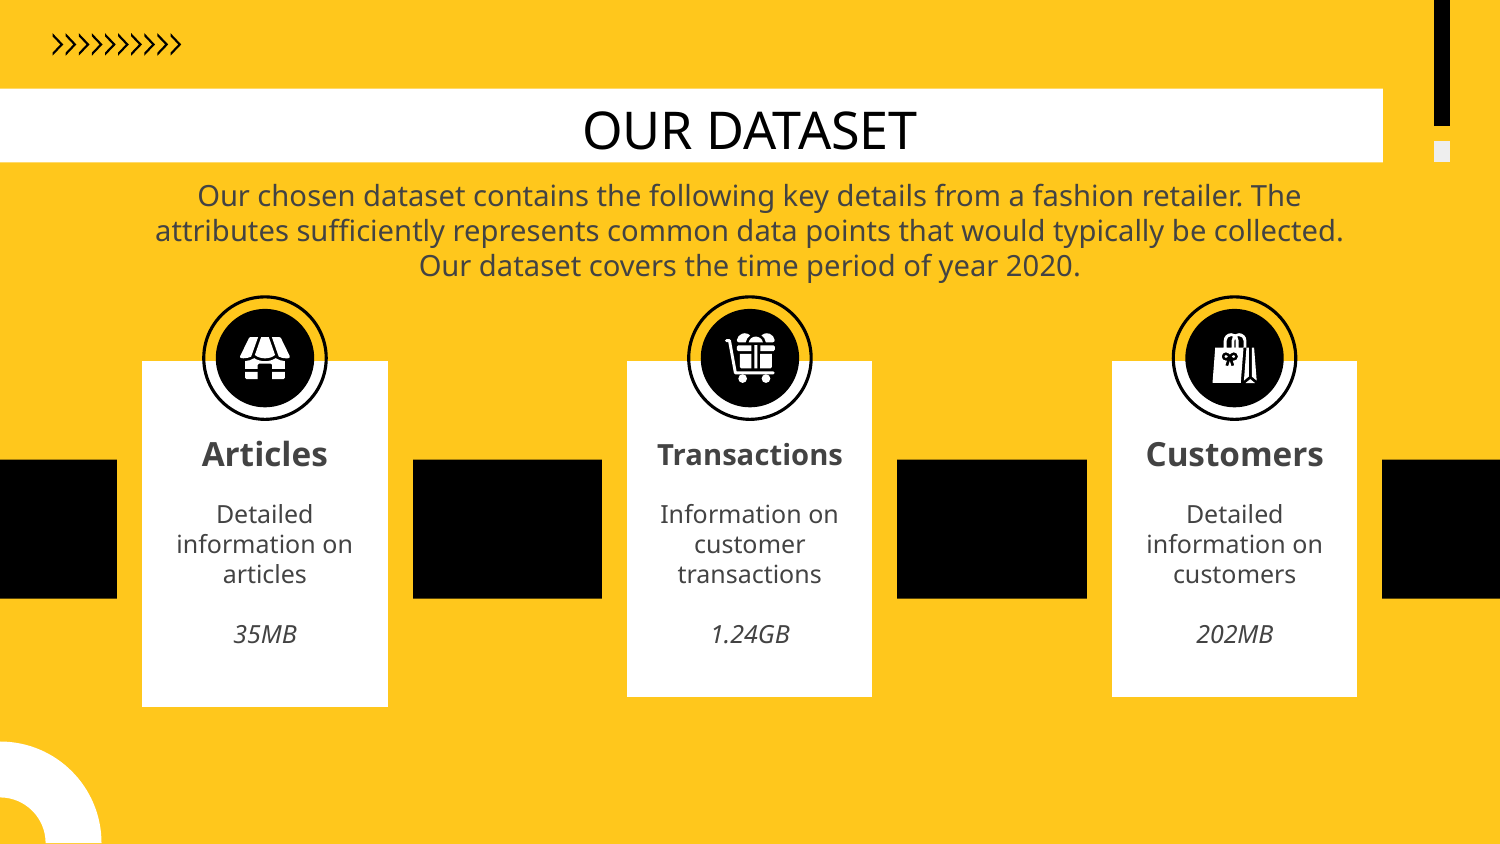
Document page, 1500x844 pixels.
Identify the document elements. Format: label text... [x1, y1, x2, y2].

title Detailed information on articles 35MB [150, 483, 380, 606]
title OUR DATASET [116, 88, 1383, 162]
title Customers [1120, 424, 1350, 483]
title Articles [150, 424, 380, 483]
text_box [239, 336, 291, 380]
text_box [724, 332, 776, 384]
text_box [688, 296, 812, 420]
title Information on customer transactions 1.24GB [635, 483, 865, 606]
title Transactions [635, 424, 865, 483]
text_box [1212, 332, 1257, 384]
text_box Our chosen dataset contains the following key details from a fashion retailer. The attributes sufficiently represents common data points that would typically be collected. Our dataset covers the time period of year 2020. [116, 162, 1383, 276]
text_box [203, 296, 327, 420]
title Detailed information on customers 202MB [1120, 483, 1350, 606]
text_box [1173, 296, 1296, 420]
